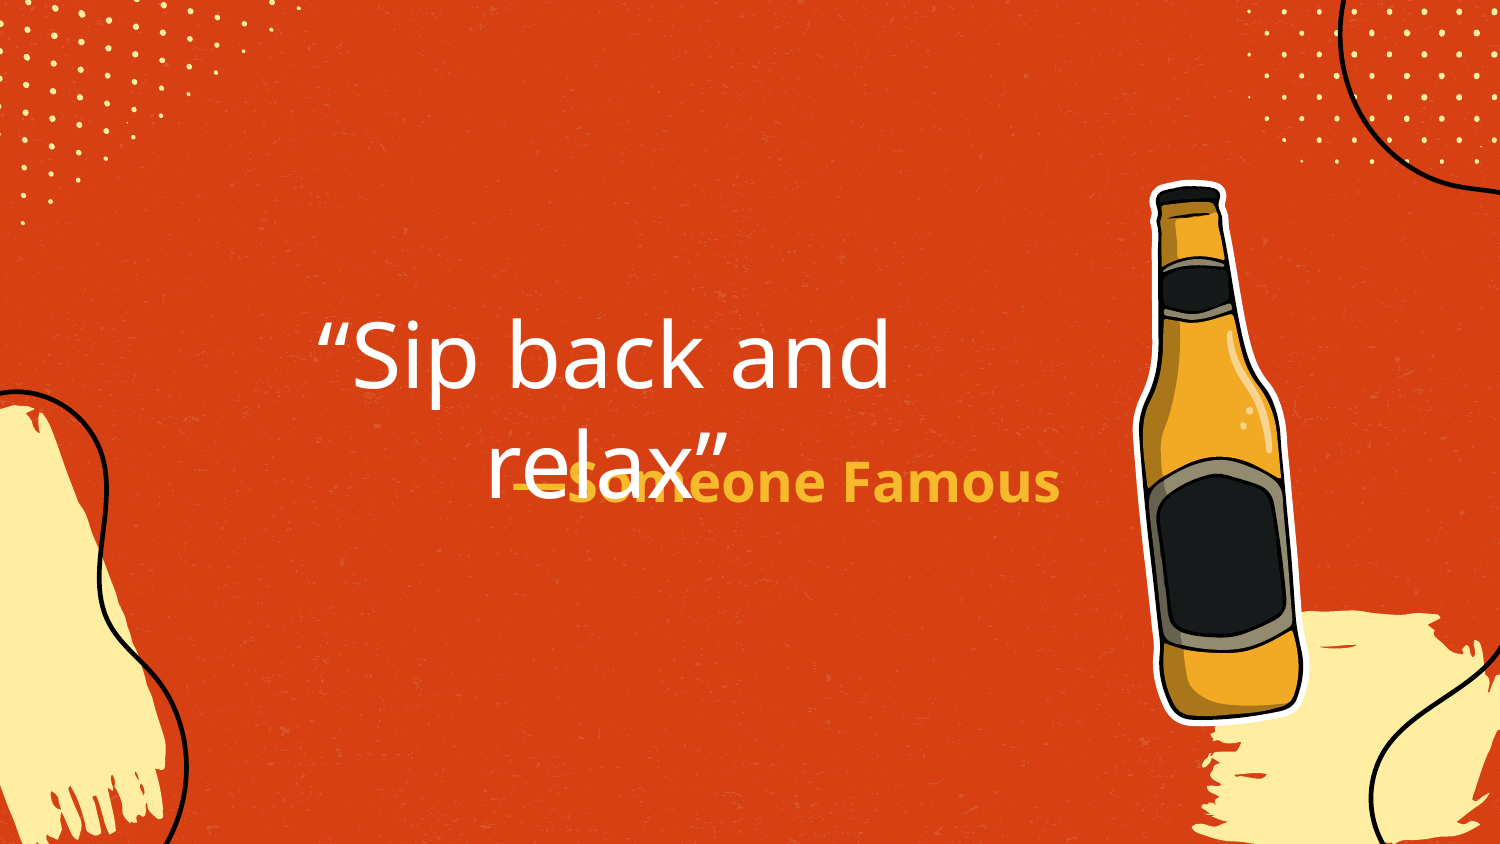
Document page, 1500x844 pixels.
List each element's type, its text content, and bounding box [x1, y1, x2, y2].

title —Someone Famous [1035, 447, 1096, 514]
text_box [1136, 184, 1285, 721]
subtitle “Sip back and relax” [178, 282, 1035, 518]
